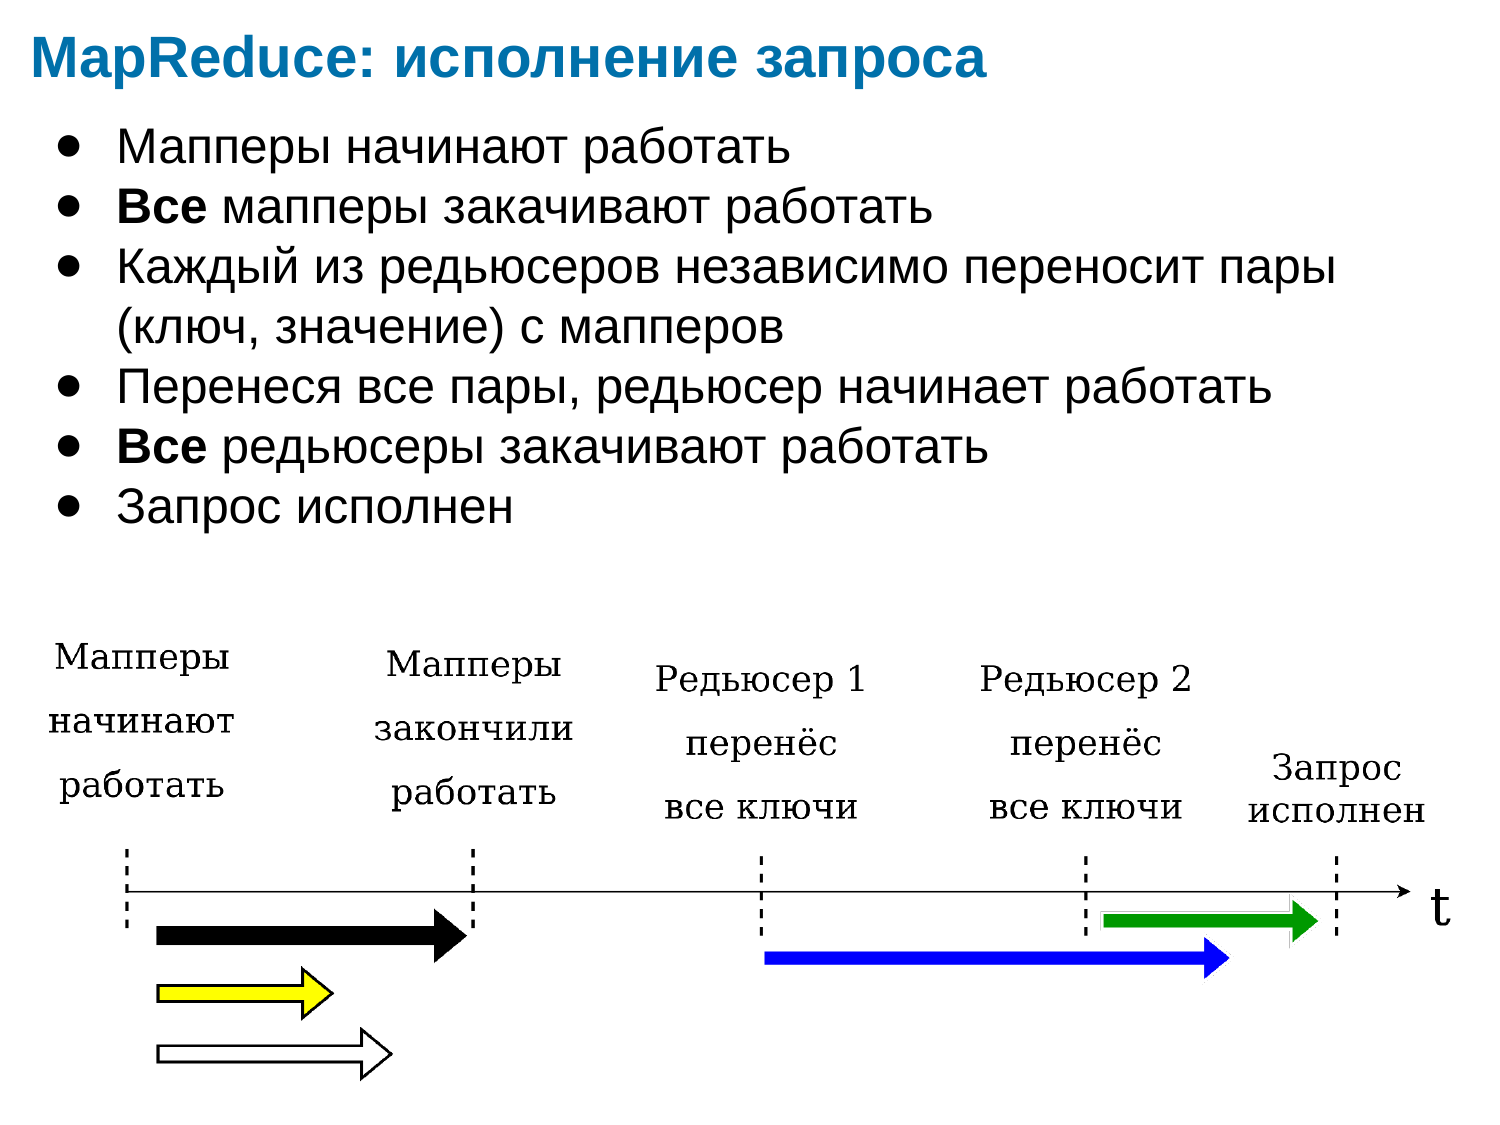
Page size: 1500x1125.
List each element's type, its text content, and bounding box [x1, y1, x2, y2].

list Мапперы начинают работать Все мапперы закачивают работать Каждый из редьюсеров независимо переносит пары (ключ, значение) с мапперов Перенеся все пары, редьюсер начинает работать Все редьюсеры закачивают работать Запрос исполнен [40, 113, 1459, 593]
title MapReduce: исполнение запроса [30, 19, 1470, 93]
picture [30, 595, 1470, 1087]
